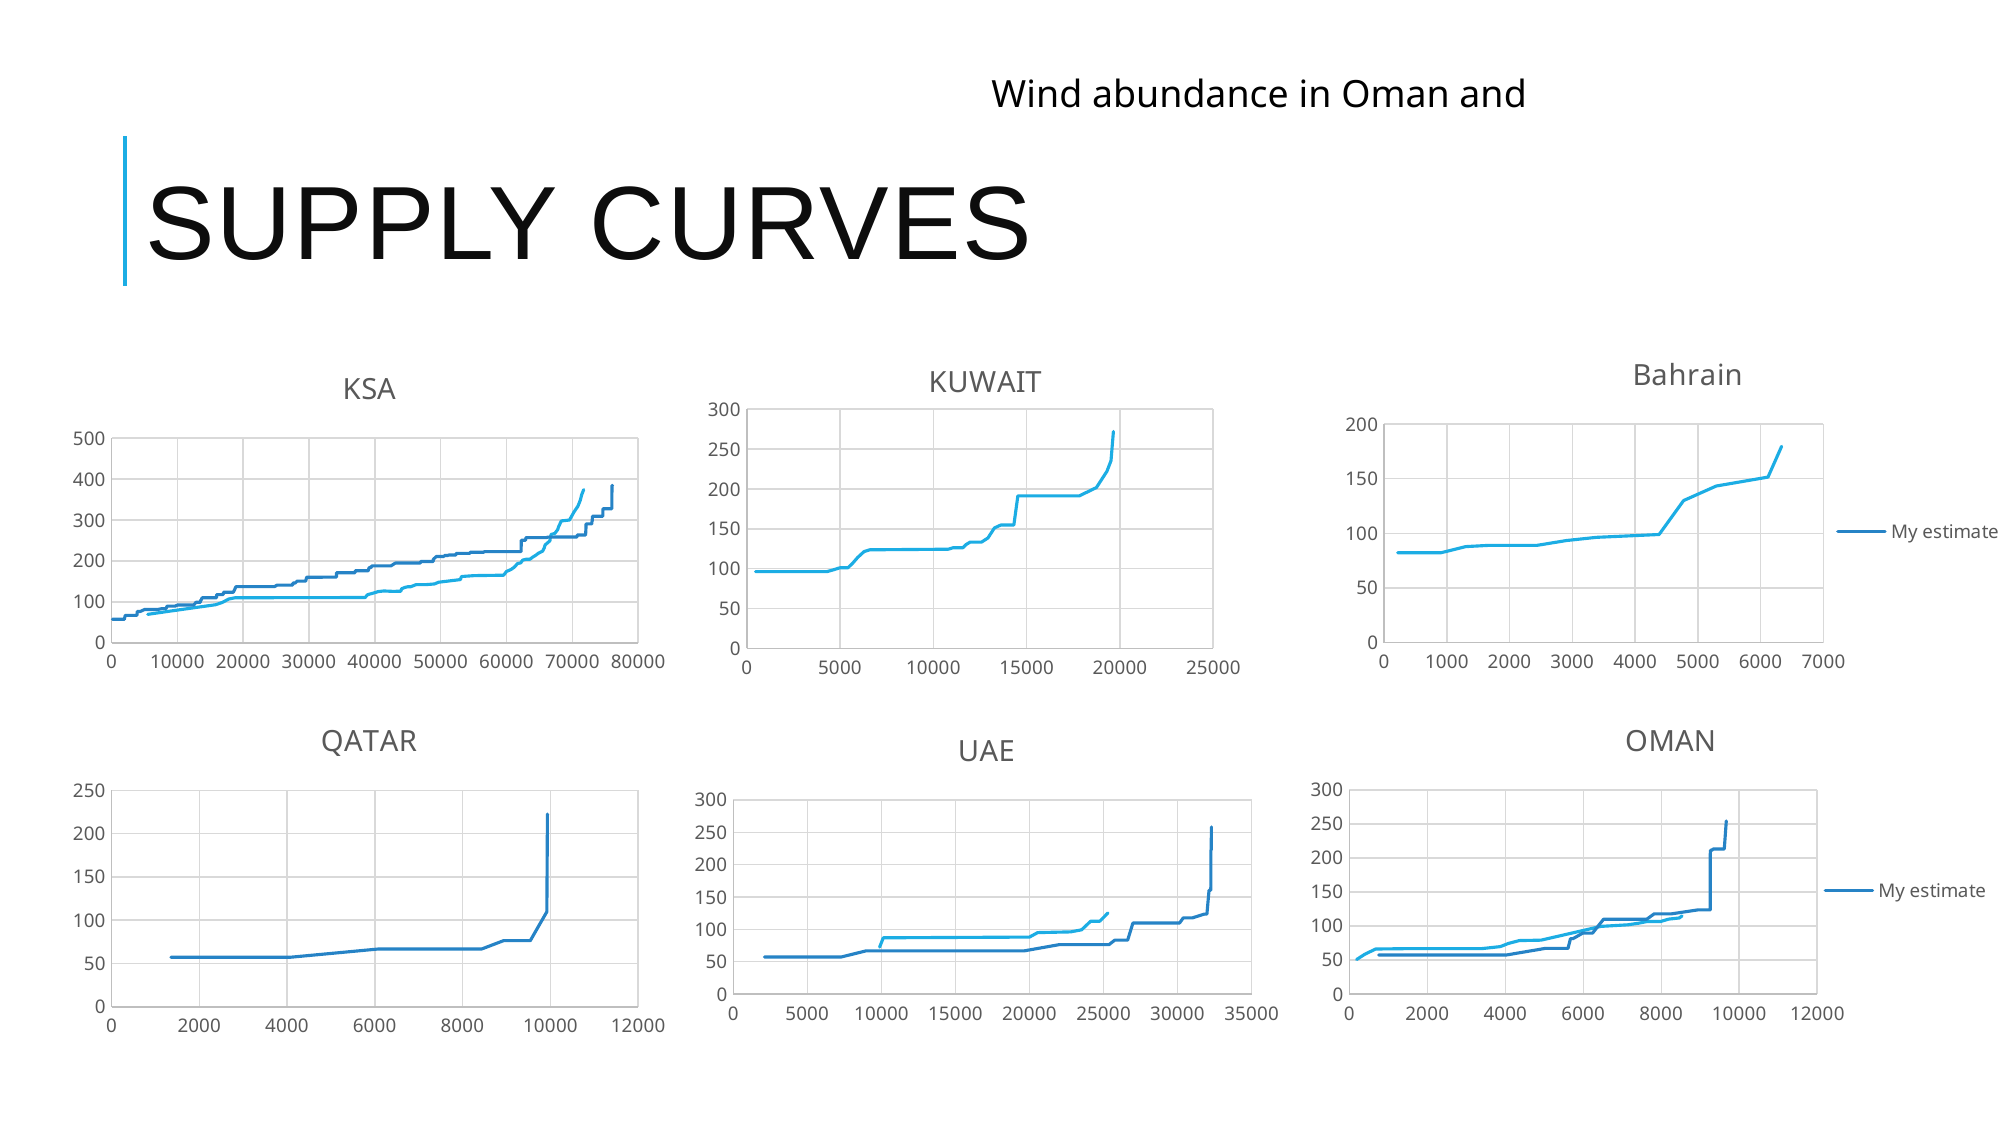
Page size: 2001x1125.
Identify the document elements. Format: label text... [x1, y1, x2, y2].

text_box Wind abundance in Oman and [976, 62, 1552, 122]
chart [705, 352, 1267, 685]
chart [1295, 696, 2000, 1034]
chart [1330, 330, 2000, 683]
chart [682, 707, 1292, 1034]
chart [60, 344, 679, 683]
chart [60, 696, 679, 1047]
title Supply curves [130, 106, 1725, 353]
